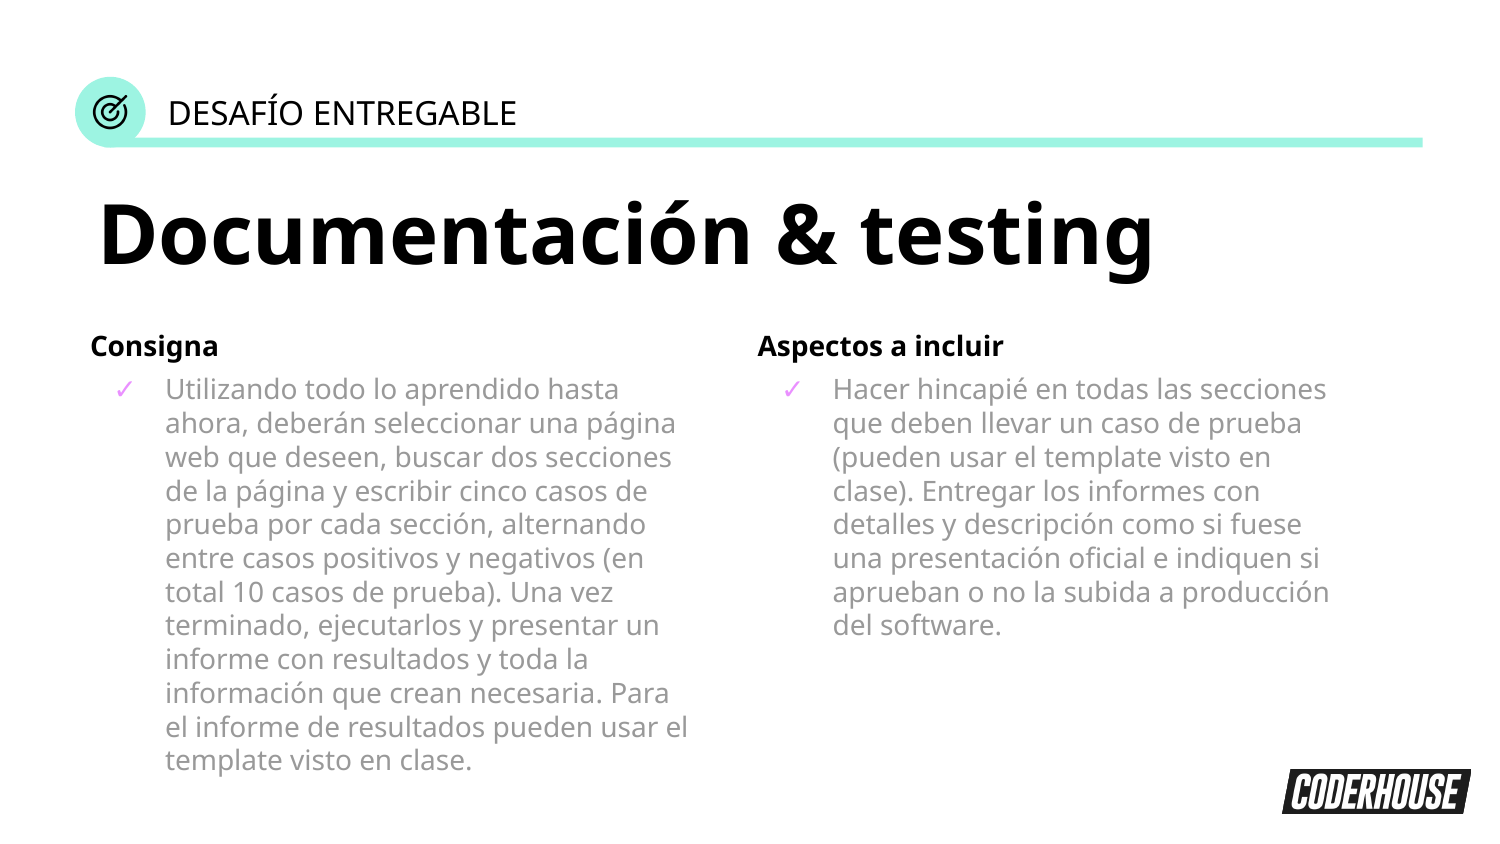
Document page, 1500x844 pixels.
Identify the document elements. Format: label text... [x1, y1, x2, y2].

text_box Documentación & testing [82, 177, 1282, 298]
picture [1281, 769, 1471, 814]
text_box DESAFÍO ENTREGABLE [152, 76, 557, 137]
text_box [150, 137, 1423, 148]
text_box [74, 76, 146, 148]
text_box Consigna Utilizando todo lo aprendido hasta ahora, deberán seleccionar una página web que deseen, buscar dos secciones de la página y escribir cinco casos de prueba por cada sección, alternando entre casos positivos y negativos (en total 10 casos de prueba). Una vez terminado, ejecutarlos y presentar un informe con resultados y toda la información que crean necesaria. Para el informe de resultados pueden usar el template visto en clase. [74, 312, 704, 792]
text_box Aspectos a incluir Hacer hincapié en todas las secciones que deben llevar un caso de prueba (pueden usar el template visto en clase). Entregar los informes con detalles y descripción como si fuese una presentación oficial e indiquen si aprueban o no la subida a producción del software. [742, 312, 1372, 657]
